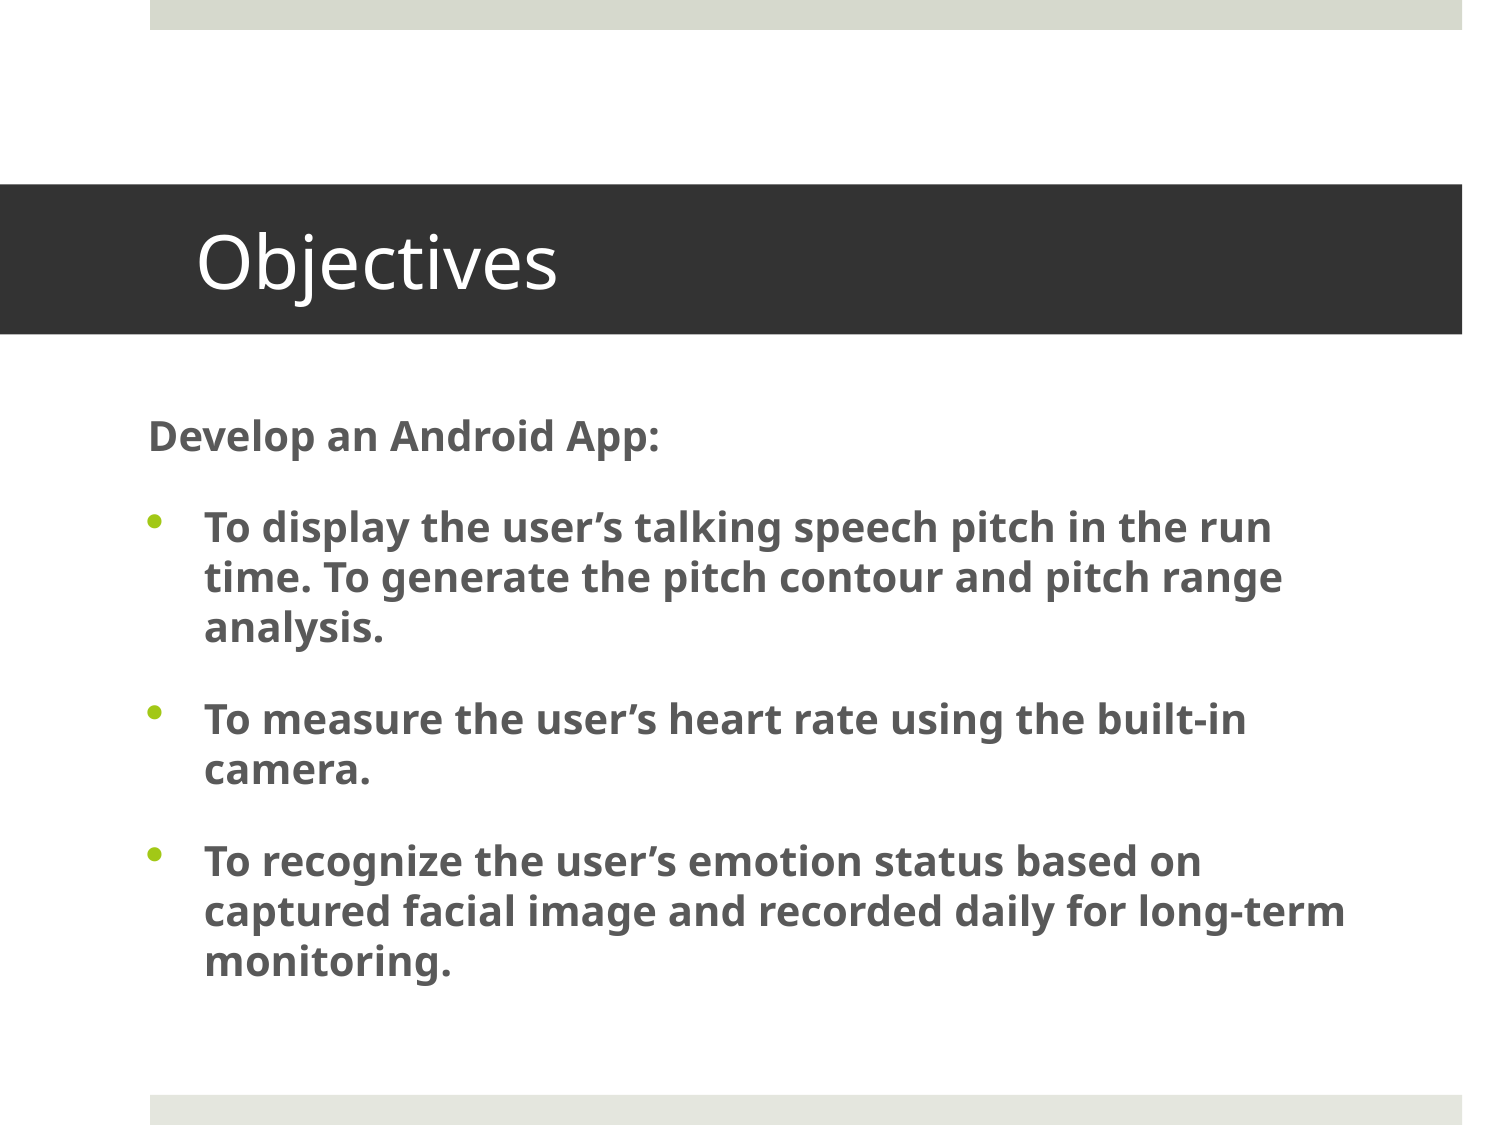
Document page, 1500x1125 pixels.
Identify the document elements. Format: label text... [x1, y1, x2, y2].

title Objectives [0, 184, 1463, 335]
list Develop an Android App: To display the user’s talking speech pitch in the run time. To generate the pitch contour and pitch range analysis. To measure the user’s heart rate using the built-in camera. To recognize the user’s emotion status based on captured facial image and recorded daily for long-term monitoring. [132, 402, 1382, 1005]
